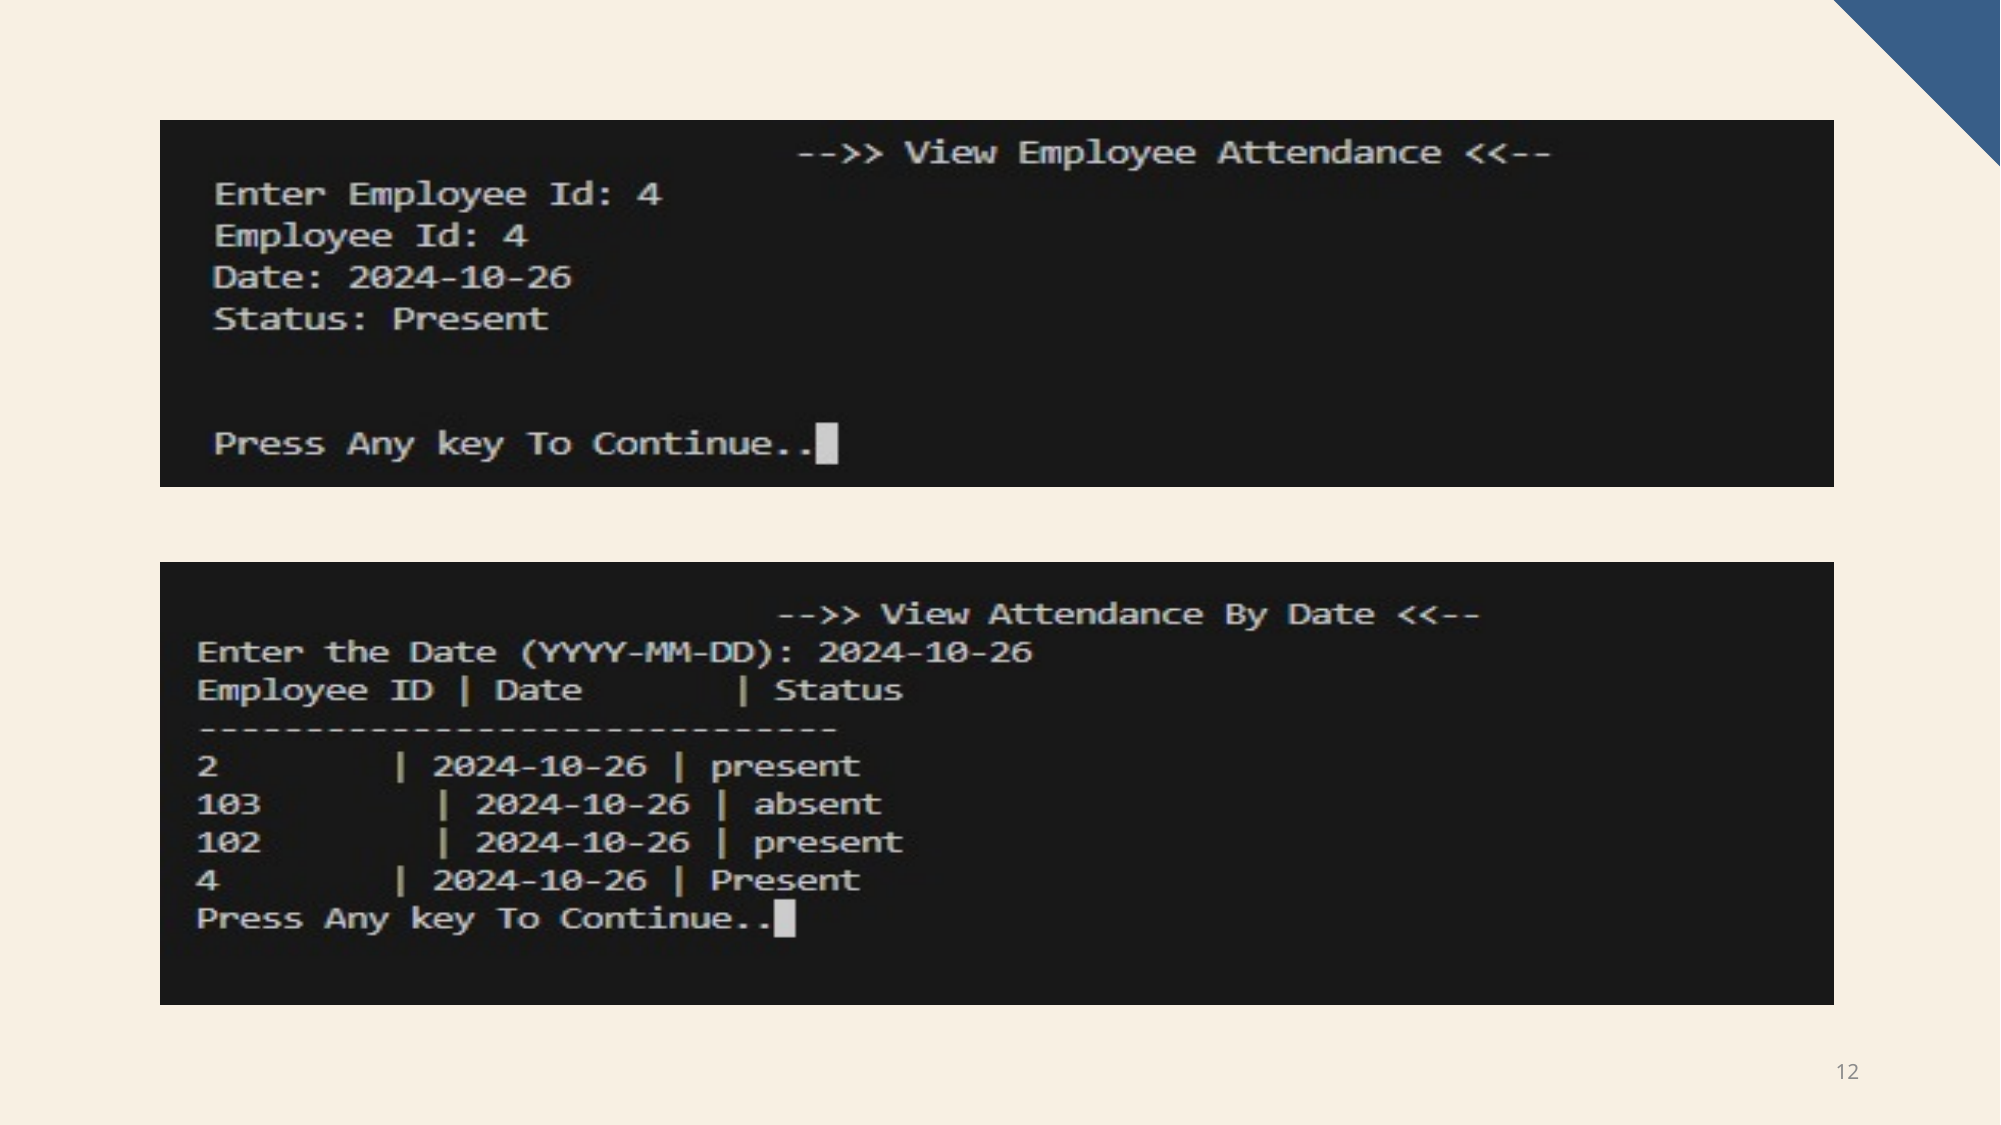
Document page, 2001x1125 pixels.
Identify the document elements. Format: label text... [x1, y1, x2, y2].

picture [160, 562, 1834, 1005]
slide_number 12 [1799, 1042, 1875, 1103]
picture [160, 120, 1834, 487]
